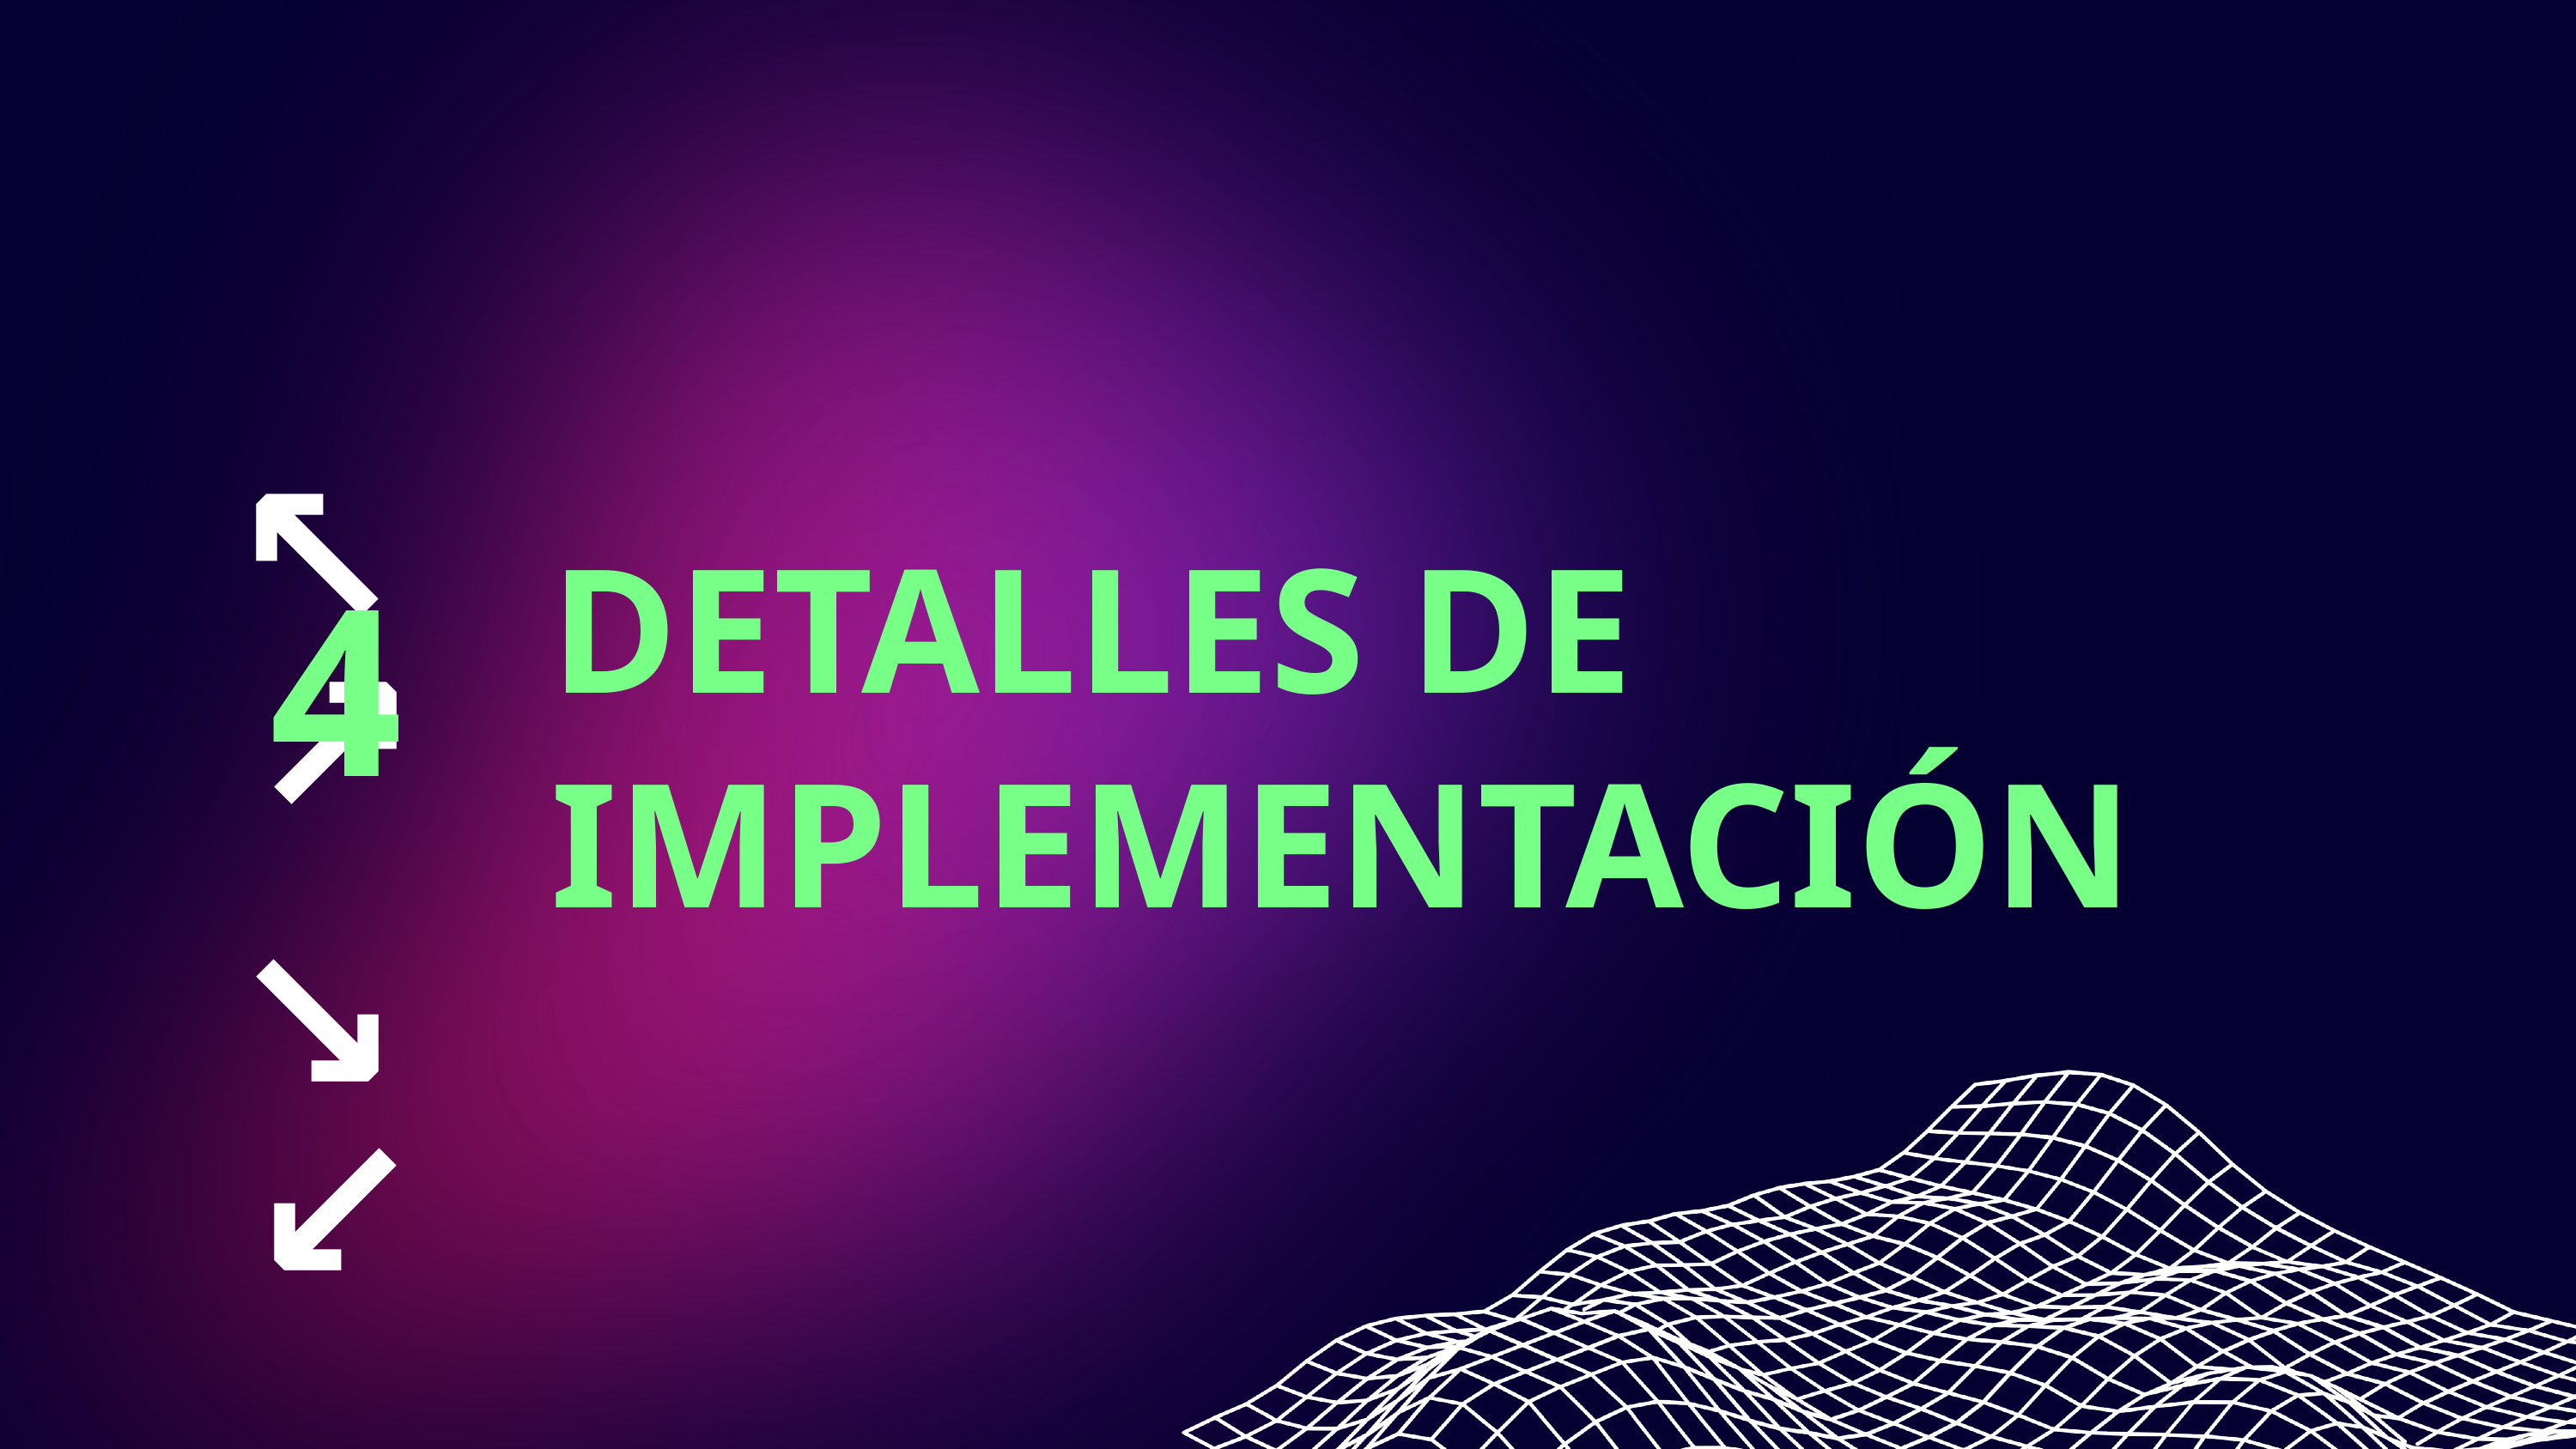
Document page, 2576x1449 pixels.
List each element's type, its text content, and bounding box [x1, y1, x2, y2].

text_box 4 [270, 614, 399, 823]
text_box ↖ ↗ ↘ ↙ [144, 483, 524, 1326]
text_box [1182, 1070, 2576, 1449]
text_box [0, 0, 1986, 1449]
text_box DETALLES DE IMPLEMENTACIÓN [550, 512, 2576, 943]
